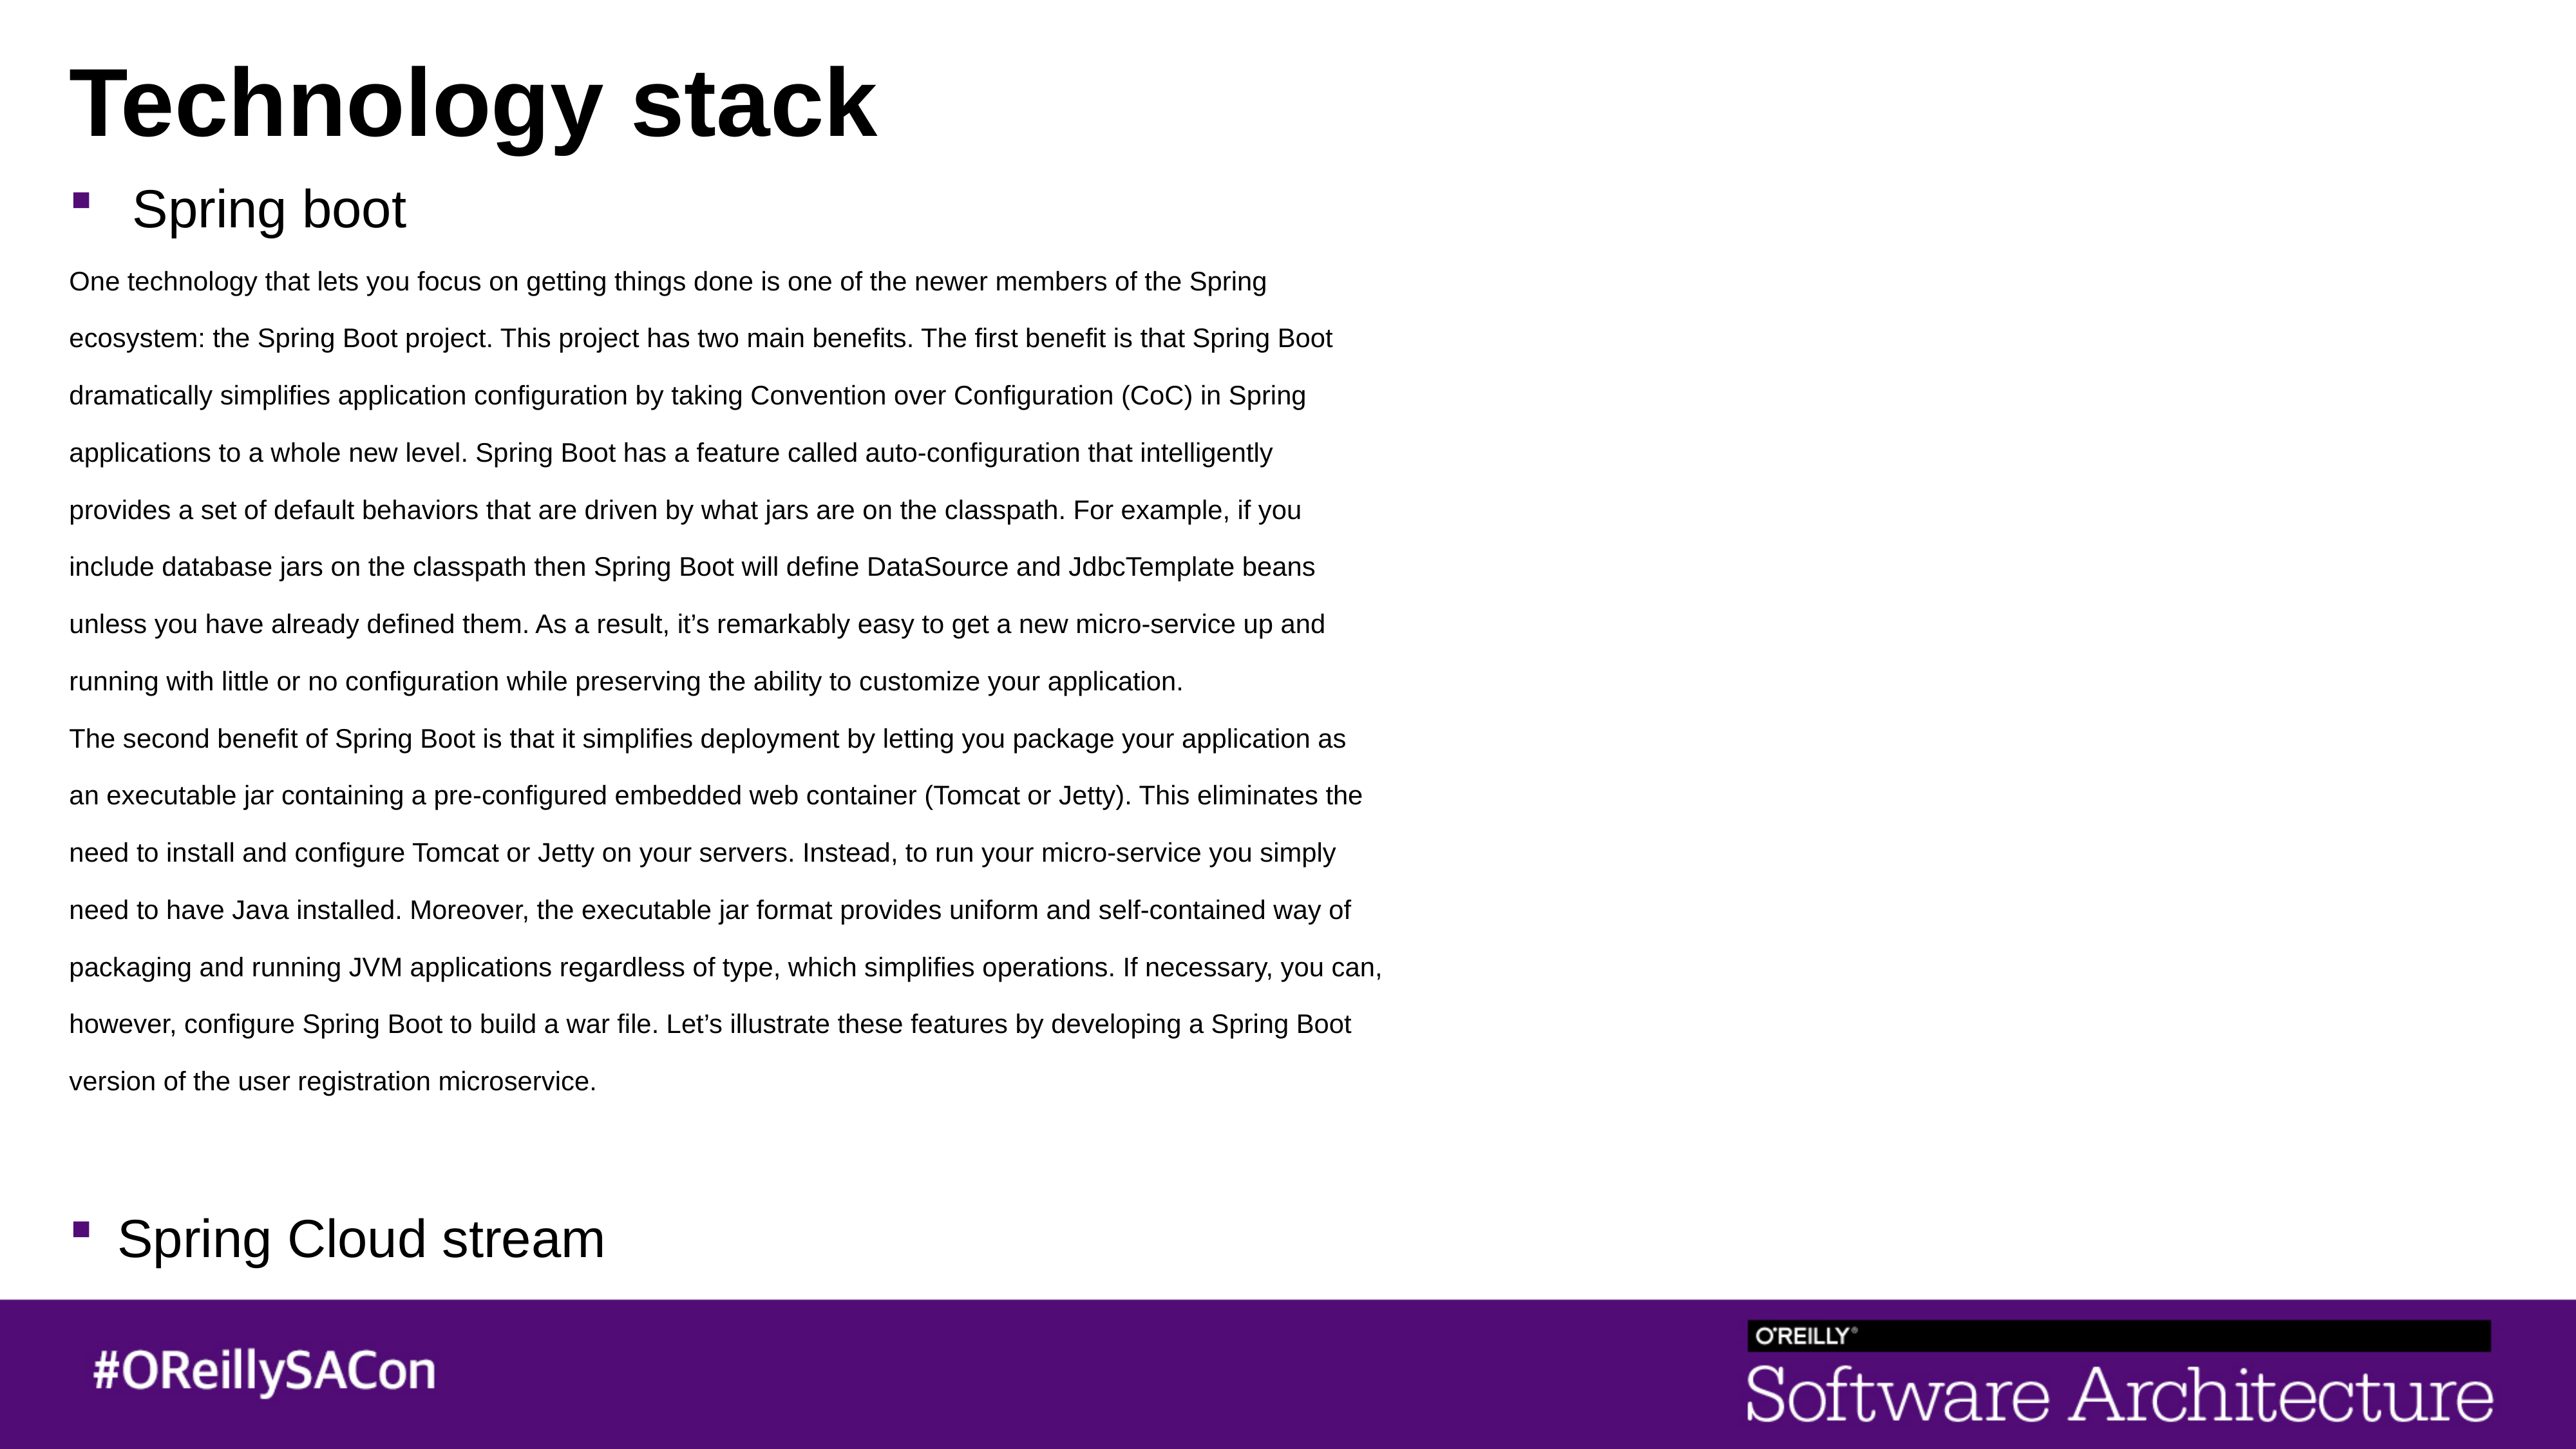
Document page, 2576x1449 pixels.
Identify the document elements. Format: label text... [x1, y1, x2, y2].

picture [0, 0, 2576, 1449]
title Technology stack [65, 25, 2510, 169]
list Spring boot One technology that lets you focus on getting things done is one of the newer members of the Spring ecosystem: the Spring Boot project. This project has two main benefits. The first benefit is that Spring Boot dramatically simplifies application configuration by taking Convention over Configuration (CoC) in Spring applications to a whole new level. Spring Boot has a feature called auto-configuration that intelligently provides a set of default behaviors that are driven by what jars are on the classpath. For example, if you include database jars on the classpath then Spring Boot will define DataSource and JdbcTemplate beans unless you have already defined them. As a result, it’s remarkably easy to get a new micro-service up and running with little or no configuration while preserving the ability to customize your application. The second benefit of Spring Boot is that it simplifies deployment by letting you package your application as an executable jar containing a pre-configured embedded web container (Tomcat or Jetty). This eliminates the need to install and configure Tomcat or Jetty on your servers. Instead, to run your micro-service you simply need to have Java installed. Moreover, the executable jar format provides uniform and self-contained way of packaging and running JVM applications regardless of type, which simplifies operations. If necessary, you can, however, configure Spring Boot to build a war file. Let’s illustrate these features by developing a Spring Boot version of the user registration microservice. Spring Cloud stream [65, 177, 2510, 1304]
